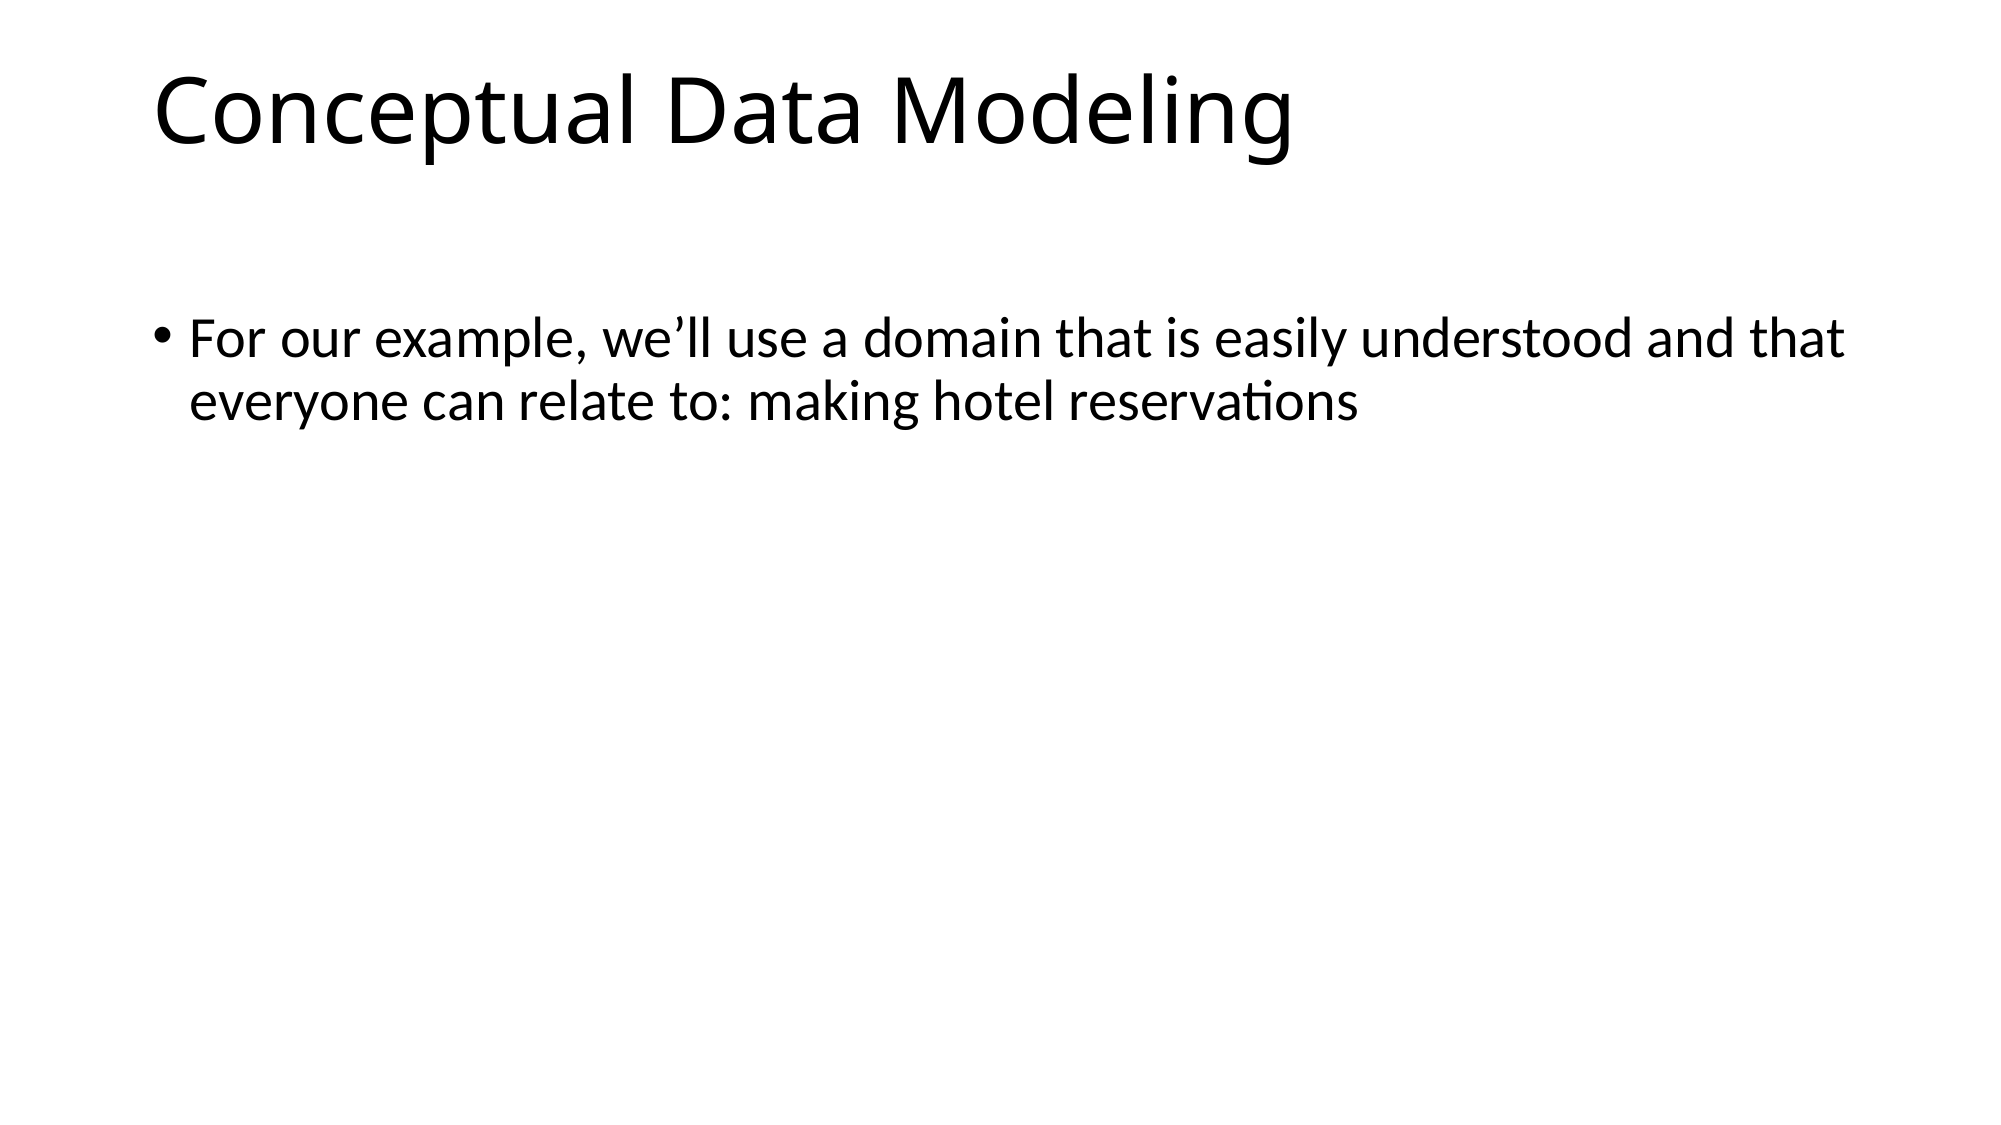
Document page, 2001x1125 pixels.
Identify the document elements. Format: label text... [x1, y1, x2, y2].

title Conceptual Data Modeling [137, 59, 1863, 278]
list For our example, we’ll use a domain that is easily understood and that everyone can relate to: making hotel reservations [137, 299, 1863, 1014]
